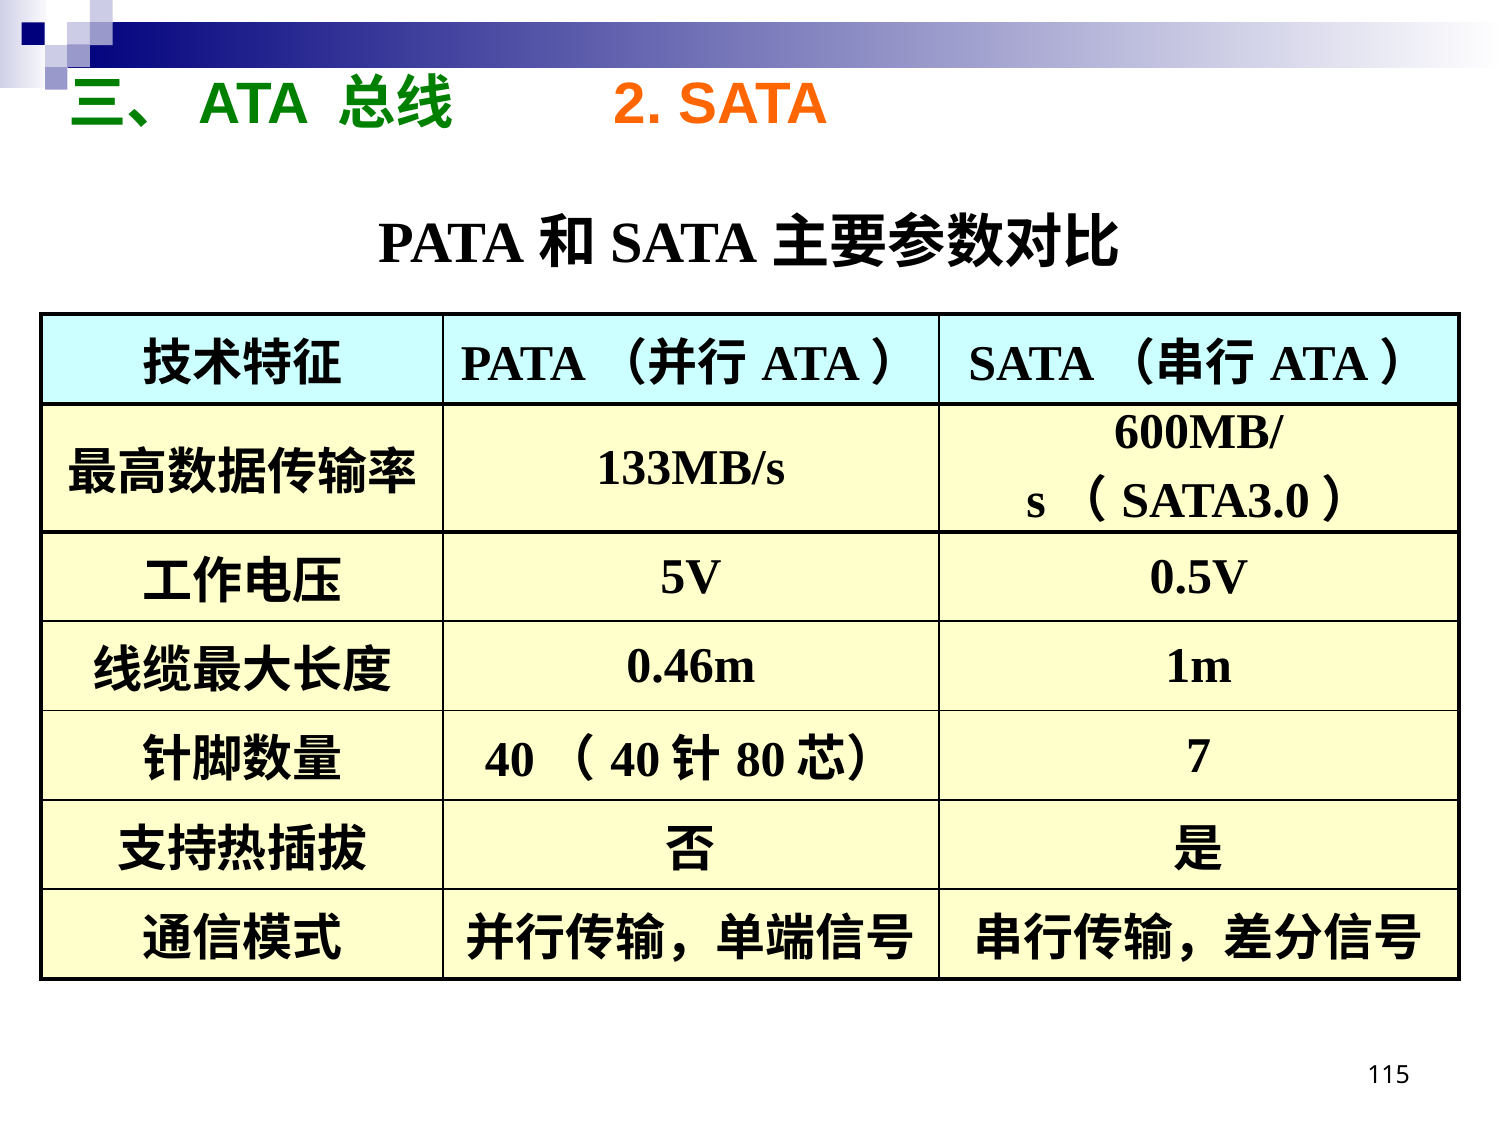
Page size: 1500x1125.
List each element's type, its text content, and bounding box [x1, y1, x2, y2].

table_header PATA（并行ATA） [444, 316, 938, 402]
table_cell 支持热插拔 [43, 801, 442, 888]
table_cell 线缆最大长度 [43, 622, 442, 710]
table_cell 工作电压 [43, 534, 442, 620]
table_cell 7 [940, 711, 1457, 799]
title 三、ATA 总线 2. SATA [52, 62, 1471, 138]
table_cell 0.46m [444, 622, 938, 710]
table_cell 5V [444, 534, 938, 620]
table_cell 针脚数量 [43, 711, 442, 799]
table_header 技术特征 [43, 316, 442, 402]
table_cell 133MB/s [444, 406, 938, 530]
table_cell 1m [940, 622, 1457, 710]
table_cell 0.5V [940, 534, 1457, 620]
table_header SATA（串行ATA） [940, 316, 1457, 402]
table_cell 40（40针80芯） [444, 711, 938, 799]
list PATA和SATA主要参数对比 [40, 196, 1459, 280]
table_cell 并行传输，单端信号 [444, 890, 938, 977]
table_cell 否 [444, 801, 938, 888]
table_cell 通信模式 [43, 890, 442, 977]
table_cell 串行传输，差分信号 [940, 890, 1457, 977]
slide_number 115 [1074, 1046, 1426, 1101]
table_cell 最高数据传输率 [43, 406, 442, 530]
table_cell 600MB/s（SATA3.0） [940, 406, 1457, 530]
table_cell 是 [940, 801, 1457, 888]
